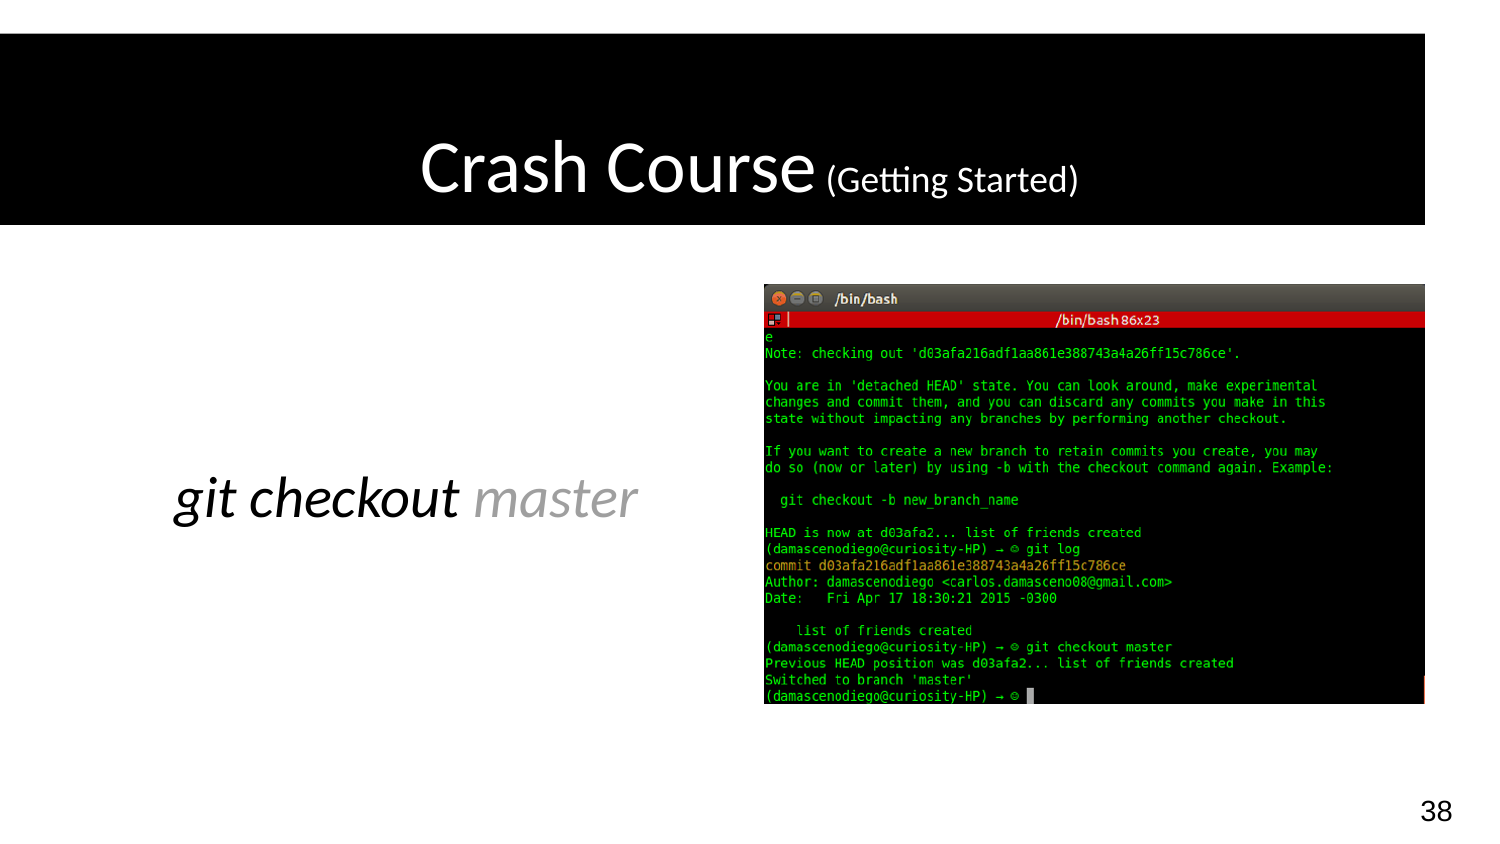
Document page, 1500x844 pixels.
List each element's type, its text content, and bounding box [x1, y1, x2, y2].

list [762, 283, 1426, 704]
list git checkout master [75, 234, 738, 754]
title Crash Course (Getting Started) [75, 33, 1425, 223]
